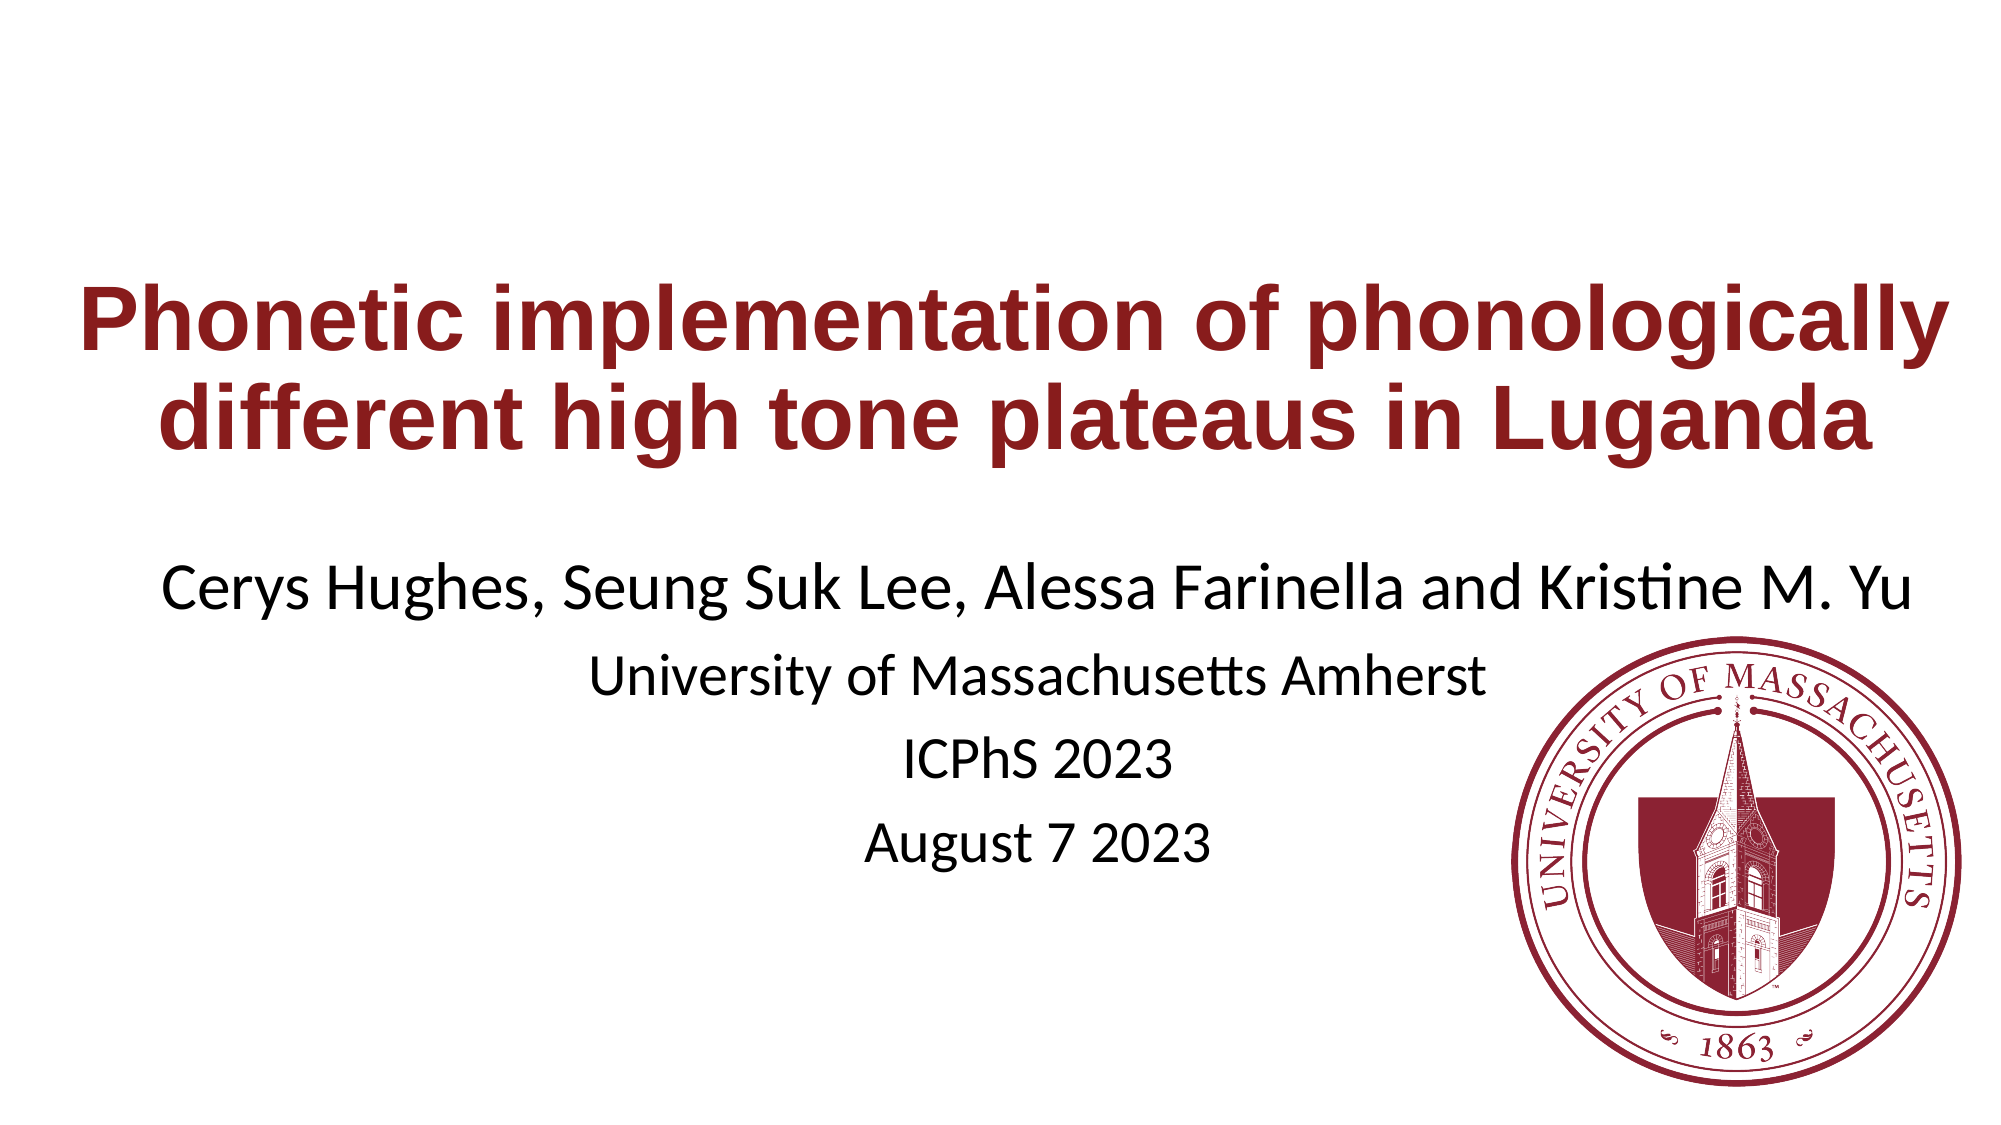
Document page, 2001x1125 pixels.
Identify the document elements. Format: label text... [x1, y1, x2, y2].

picture [1511, 636, 1962, 1087]
title Phonetic implementation of phonologically different high tone plateaus in Luganda [42, 85, 1991, 477]
subtitle Cerys Hughes, Seung Suk Lee, Alessa Farinella and Kristine M. Yu University of Massachusetts Amherst ICPhS 2023 August 7 2023 [87, 544, 1990, 889]
